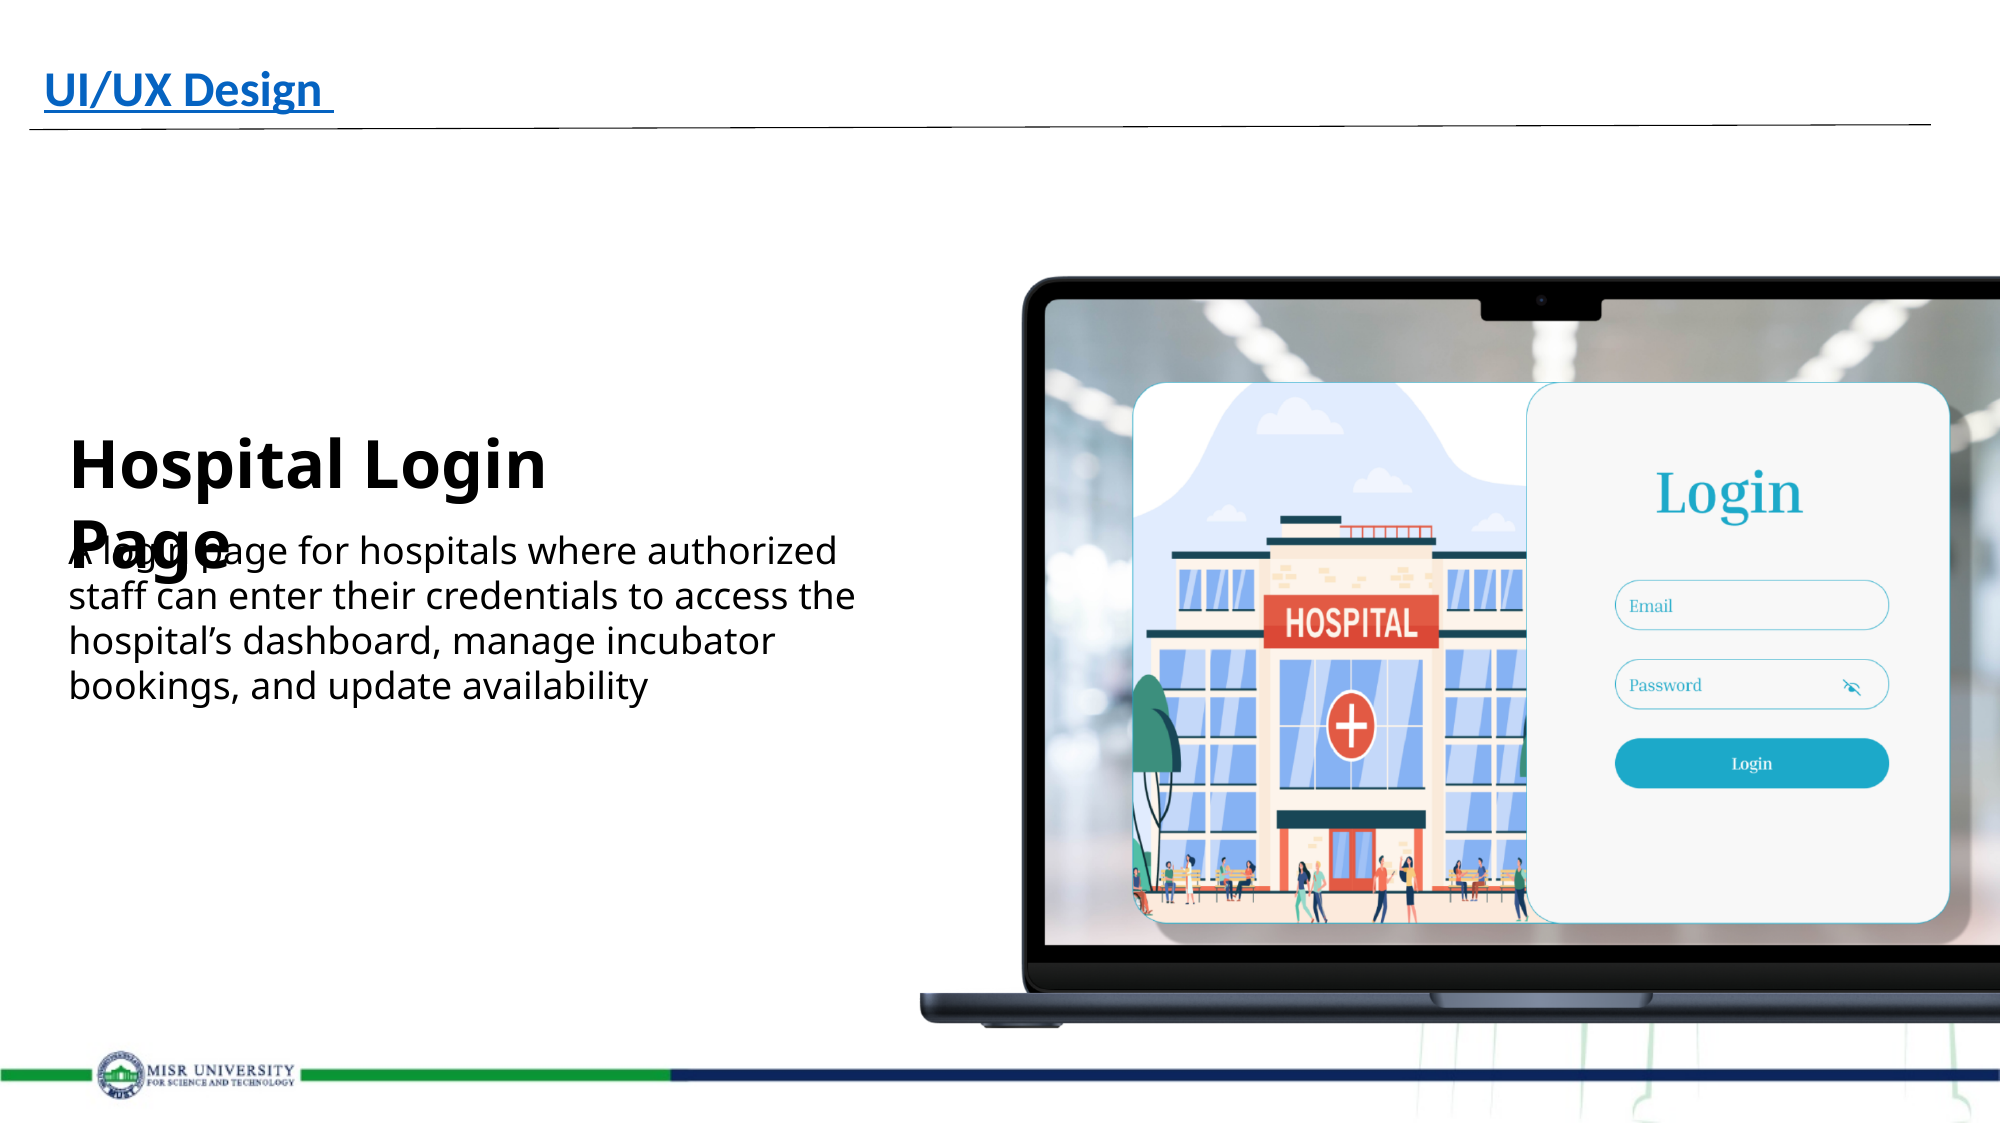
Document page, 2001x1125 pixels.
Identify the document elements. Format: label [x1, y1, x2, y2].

text_box [29, 124, 499, 130]
picture [0, 0, 2000, 1125]
